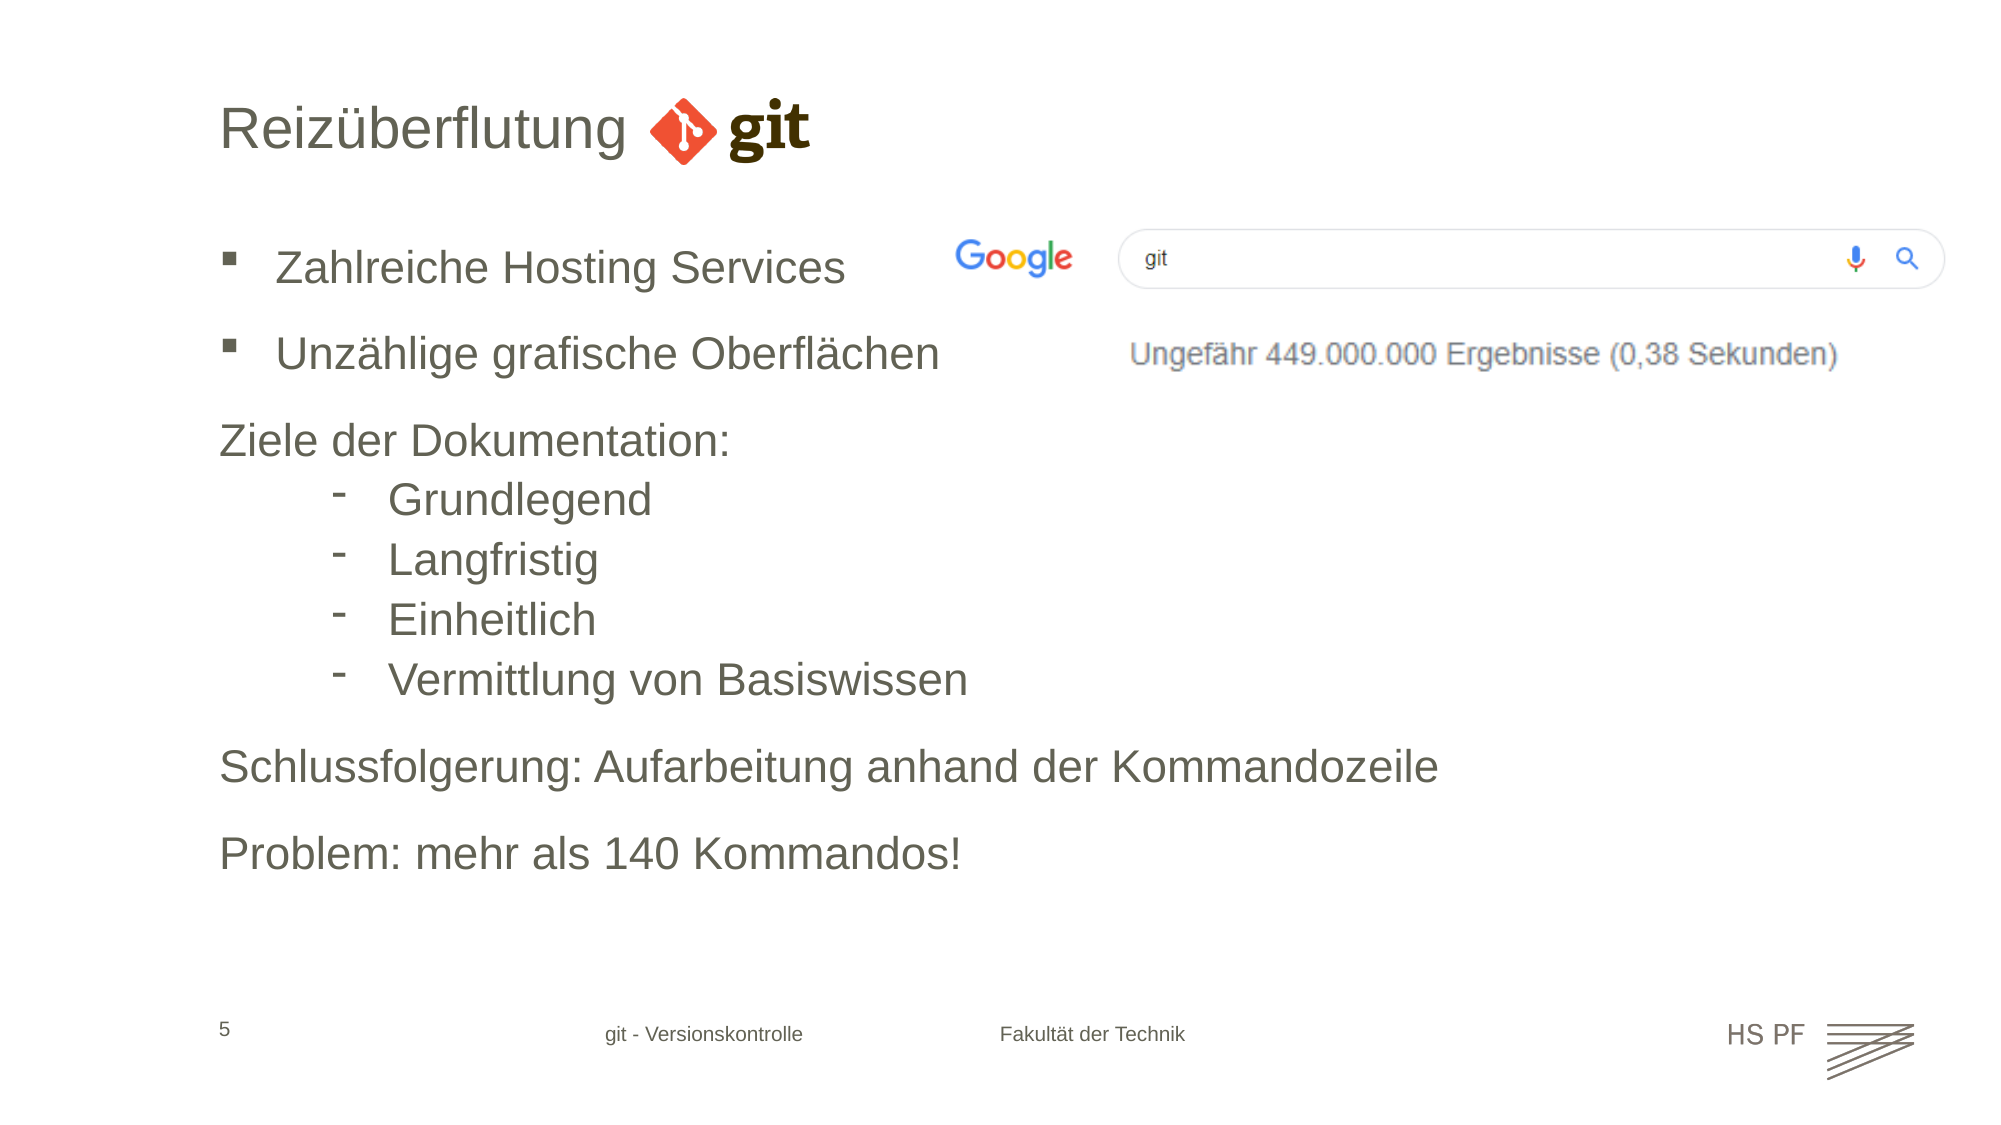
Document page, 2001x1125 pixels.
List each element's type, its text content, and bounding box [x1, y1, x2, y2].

title Reizüberflutung [219, 98, 1783, 189]
picture [944, 212, 1950, 303]
picture [1110, 316, 1891, 383]
picture [1708, 1003, 1935, 1107]
picture [650, 98, 810, 165]
list Zahlreiche Hosting Services Unzählige grafische Oberflächen Ziele der Dokumentation: Grundlegend Langfristig Einheitlich Vermittlung von Basiswissen Schlussfolgerung: Aufarbeitung anhand der Kommandozeile Problem: mehr als 140 Kommandos! [219, 226, 1782, 927]
